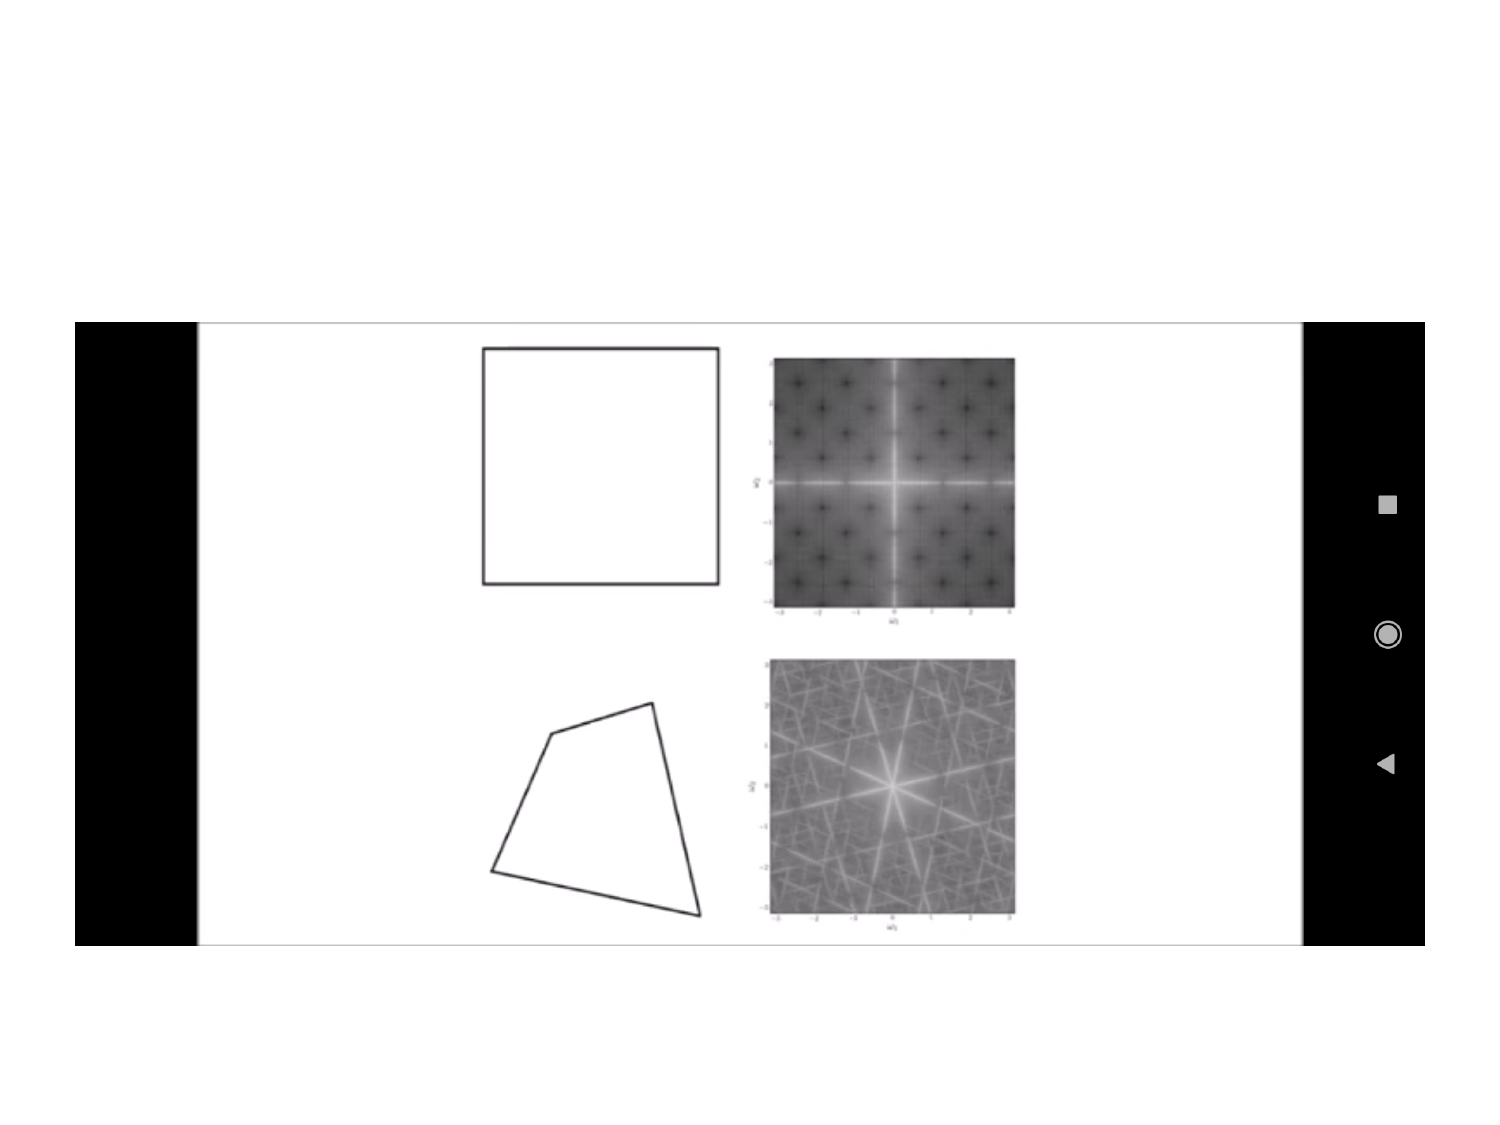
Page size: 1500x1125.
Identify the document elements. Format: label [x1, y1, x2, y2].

list [74, 321, 1426, 946]
